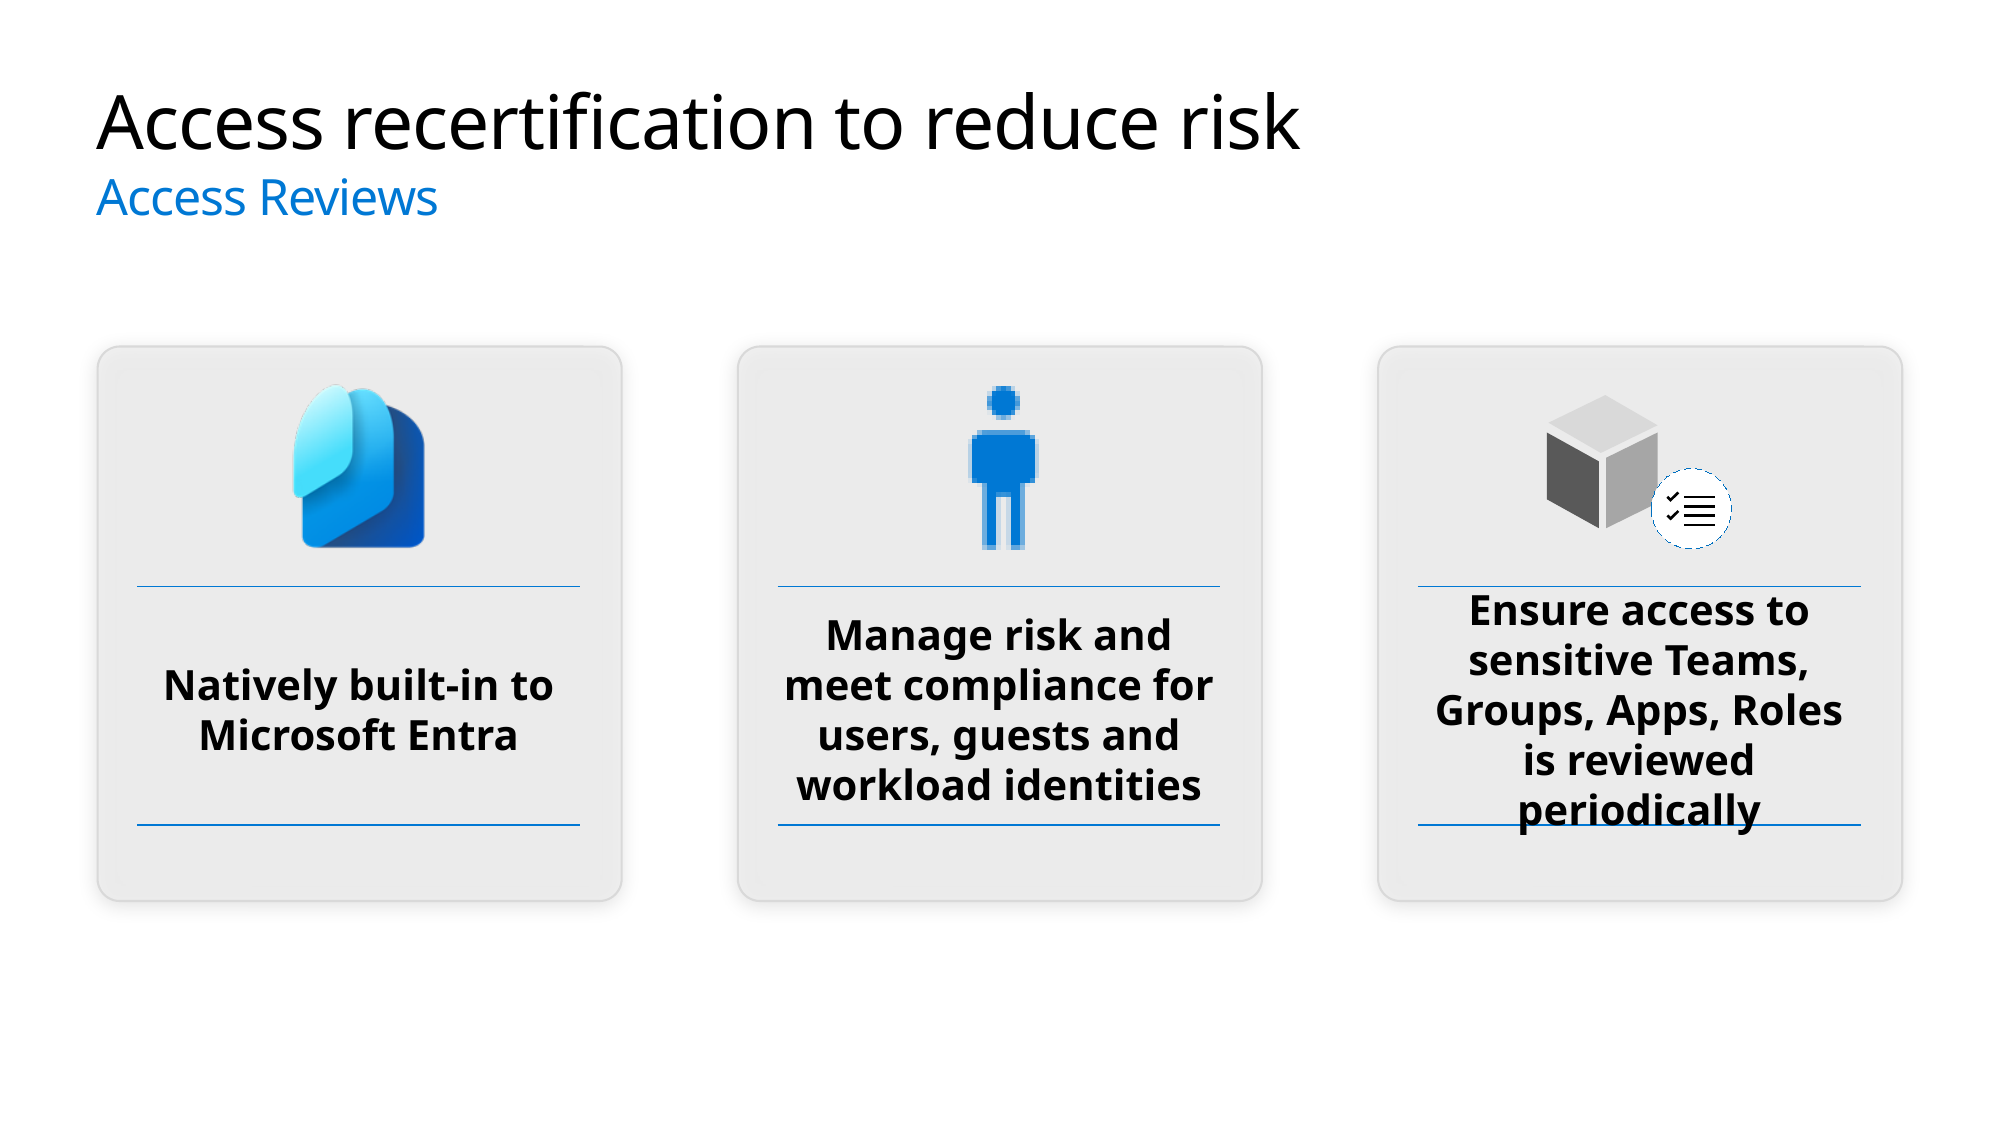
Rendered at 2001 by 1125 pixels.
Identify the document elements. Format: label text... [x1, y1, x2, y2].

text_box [737, 346, 1263, 902]
title Access recertification to reduce risk Access Reviews [96, 75, 1904, 227]
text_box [1377, 346, 1903, 902]
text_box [97, 346, 622, 902]
